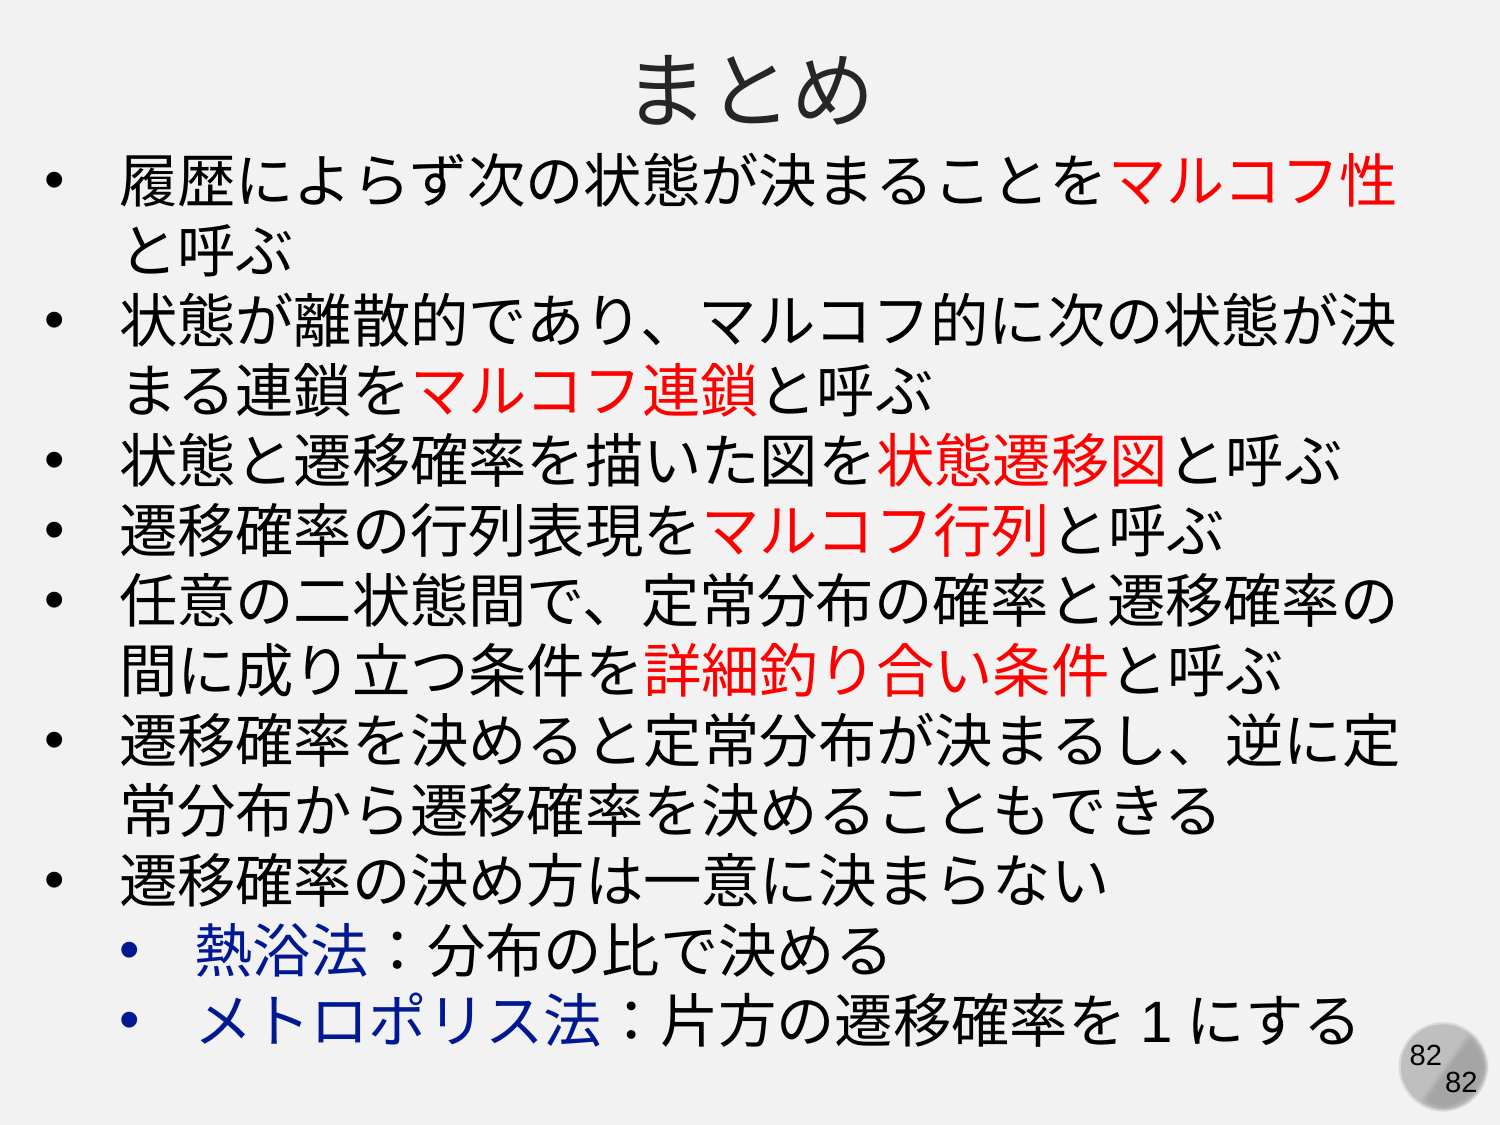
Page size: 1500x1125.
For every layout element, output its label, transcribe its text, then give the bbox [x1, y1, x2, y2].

list まとめ [0, 31, 1500, 155]
text_box 履歴によらず次の状態が決まることをマルコフ性と呼ぶ 状態が離散的であり、マルコフ的に次の状態が決まる連鎖をマルコフ連鎖と呼ぶ 状態と遷移確率を描いた図を状態遷移図と呼ぶ 遷移確率の行列表現をマルコフ行列と呼ぶ 任意の二状態間で、定常分布の確率と遷移確率の間に成り立つ条件を詳細釣り合い条件と呼ぶ 遷移確率を決めると定常分布が決まるし、逆に定常分布から遷移確率を決めることもできる 遷移確率の決め方は一意に決まらない 熱浴法：分布の比で決める メトロポリス法：片方の遷移確率を1にする [29, 137, 1424, 1062]
